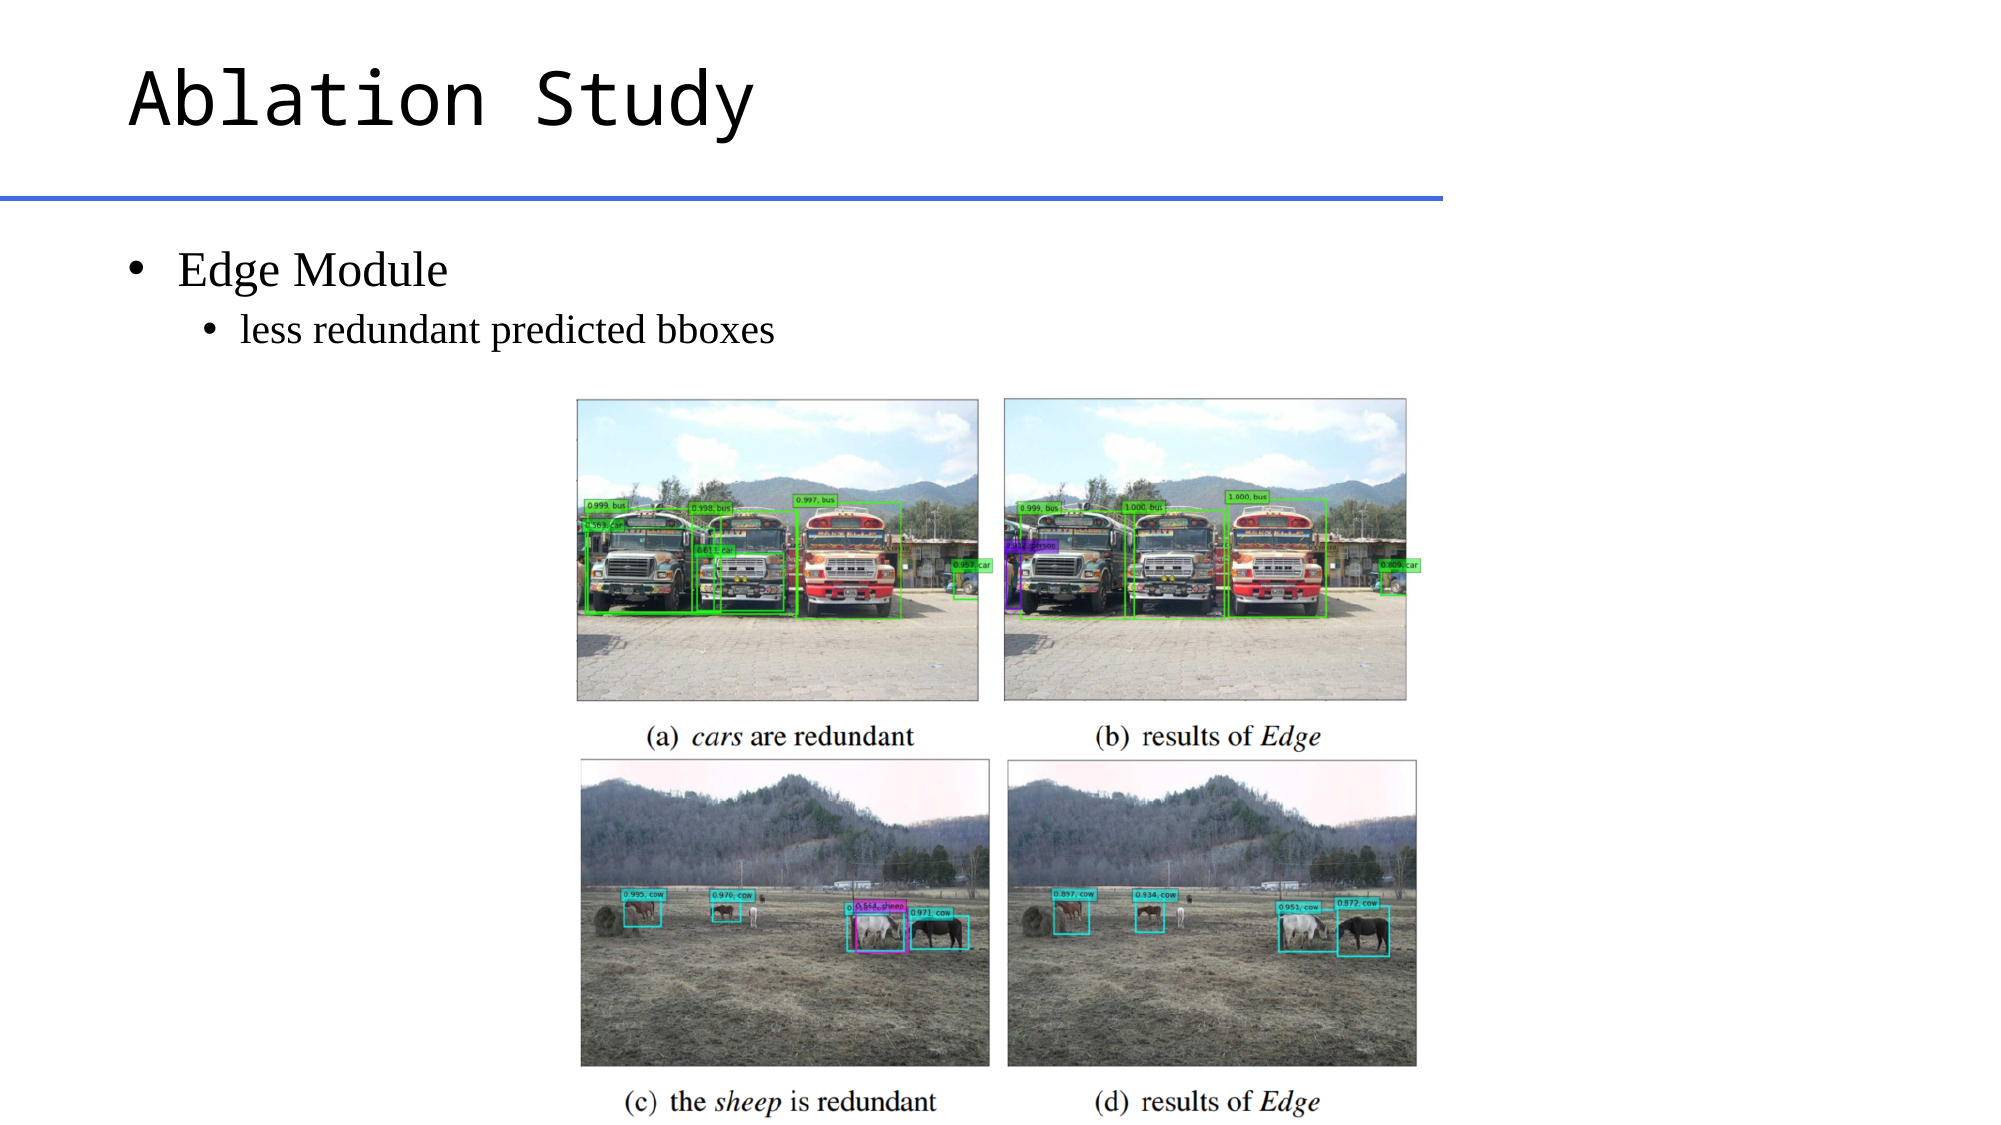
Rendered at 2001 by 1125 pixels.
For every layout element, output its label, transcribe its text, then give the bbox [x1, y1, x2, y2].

list Edge Module less redundant predicted bboxes [112, 236, 1838, 950]
title Ablation Study [112, 4, 1838, 199]
picture [563, 392, 1437, 1120]
